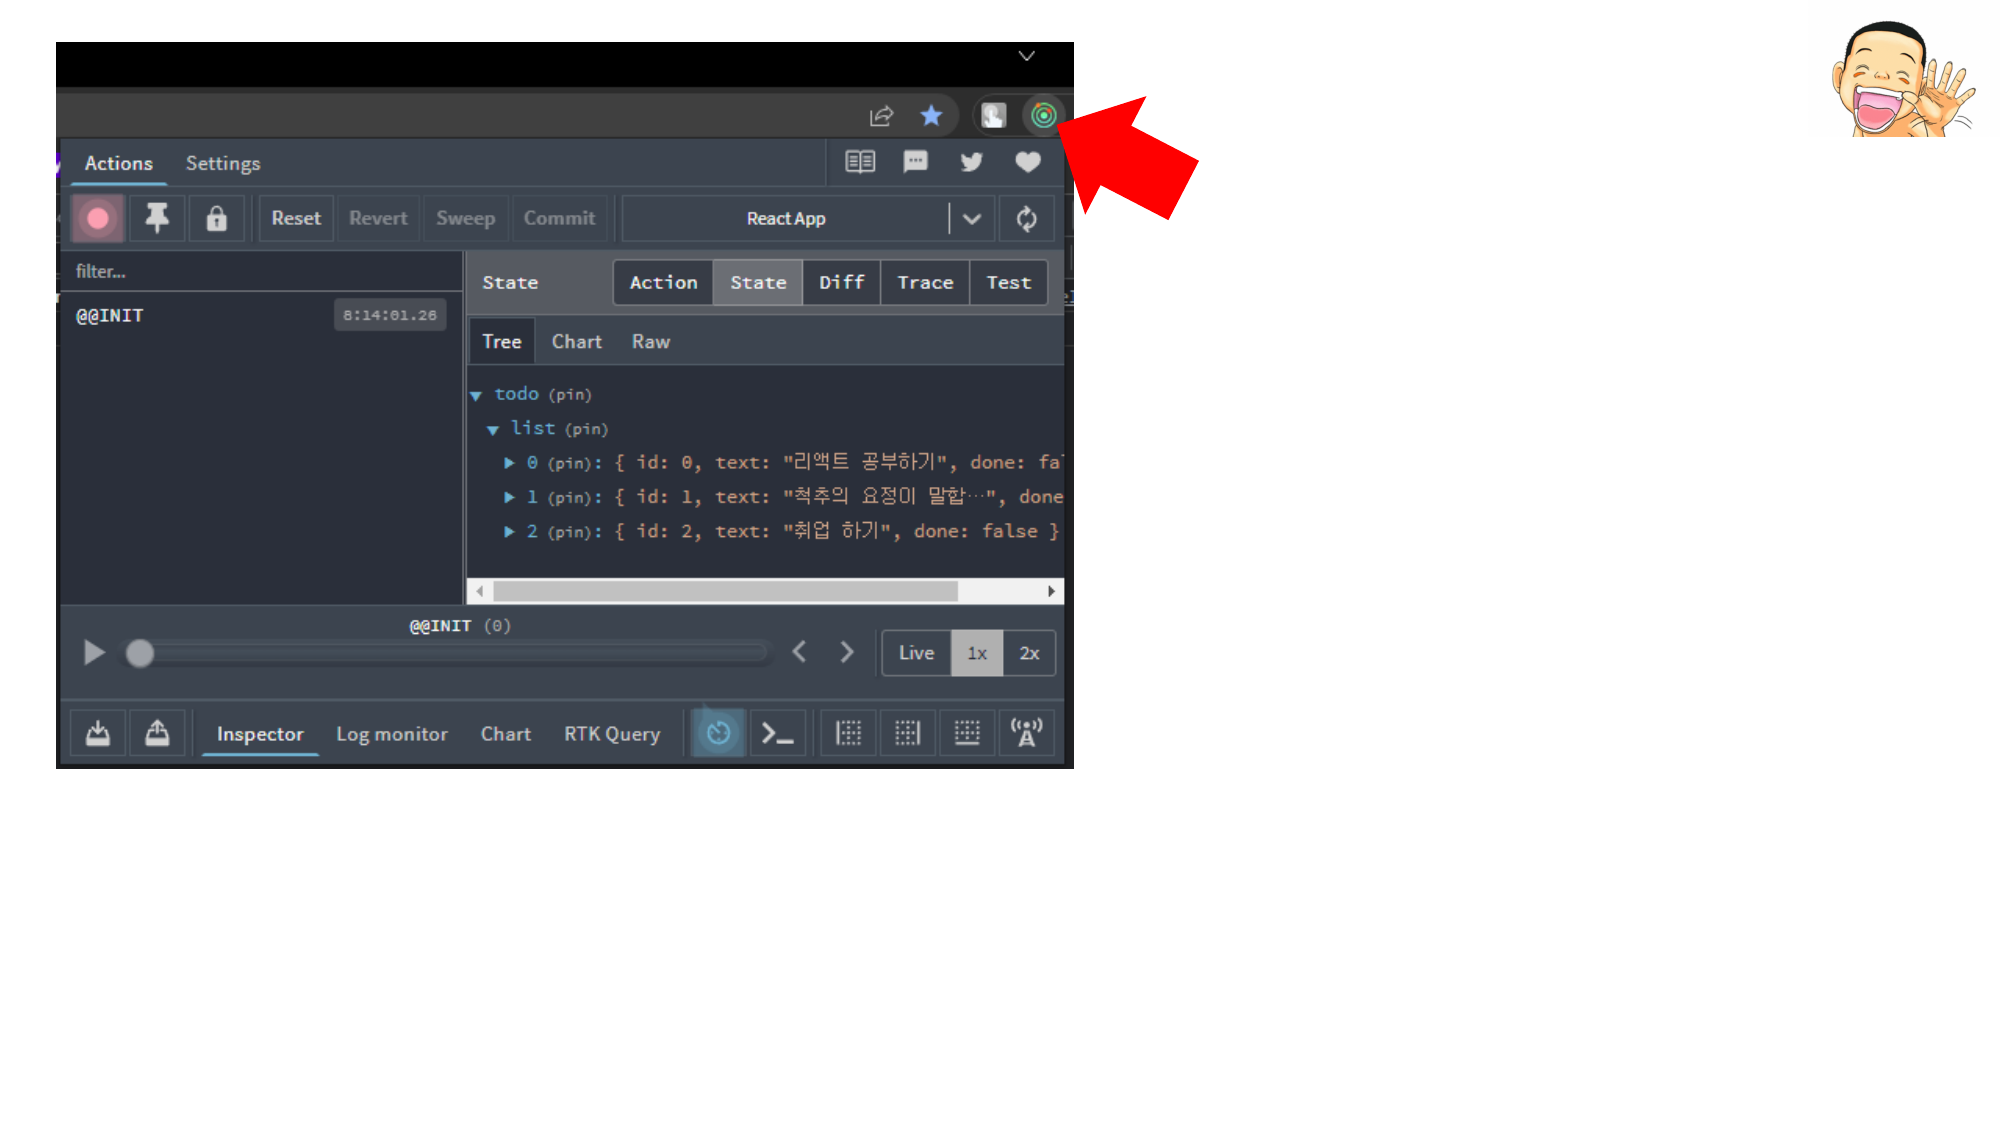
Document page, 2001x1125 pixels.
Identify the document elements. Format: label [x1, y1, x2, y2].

picture [56, 42, 1074, 769]
picture [1808, 0, 2000, 137]
text_box [1074, 94, 1201, 222]
